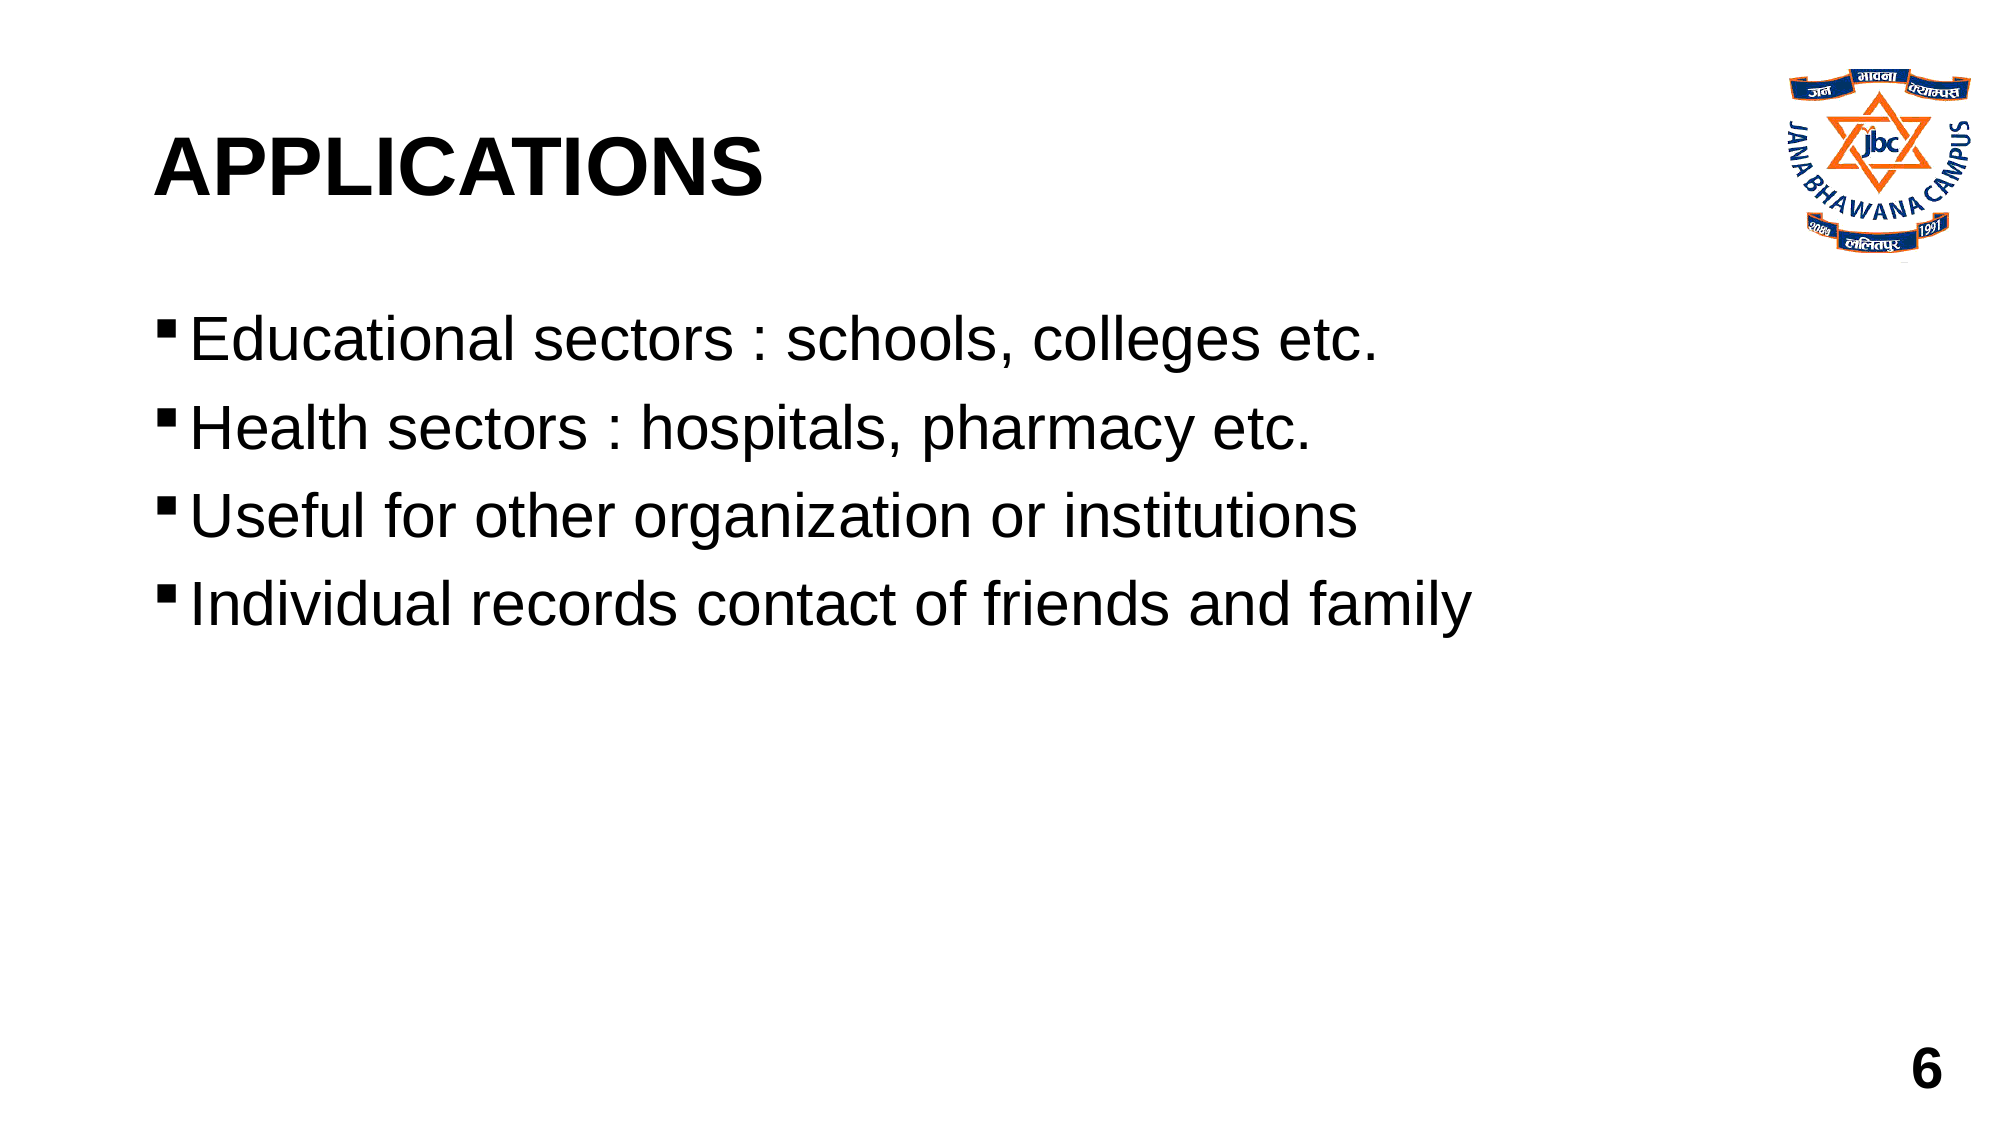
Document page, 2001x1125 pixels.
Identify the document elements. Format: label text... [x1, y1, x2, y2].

slide_number 6 [1508, 1035, 1959, 1096]
title APPLICATIONS [137, 59, 1672, 278]
list Educational sectors : schools, colleges etc. Health sectors : hospitals, pharmacy etc. Useful for other organization or institutions Individual records contact of friends and family [137, 299, 1863, 1014]
picture [1778, 59, 1981, 263]
